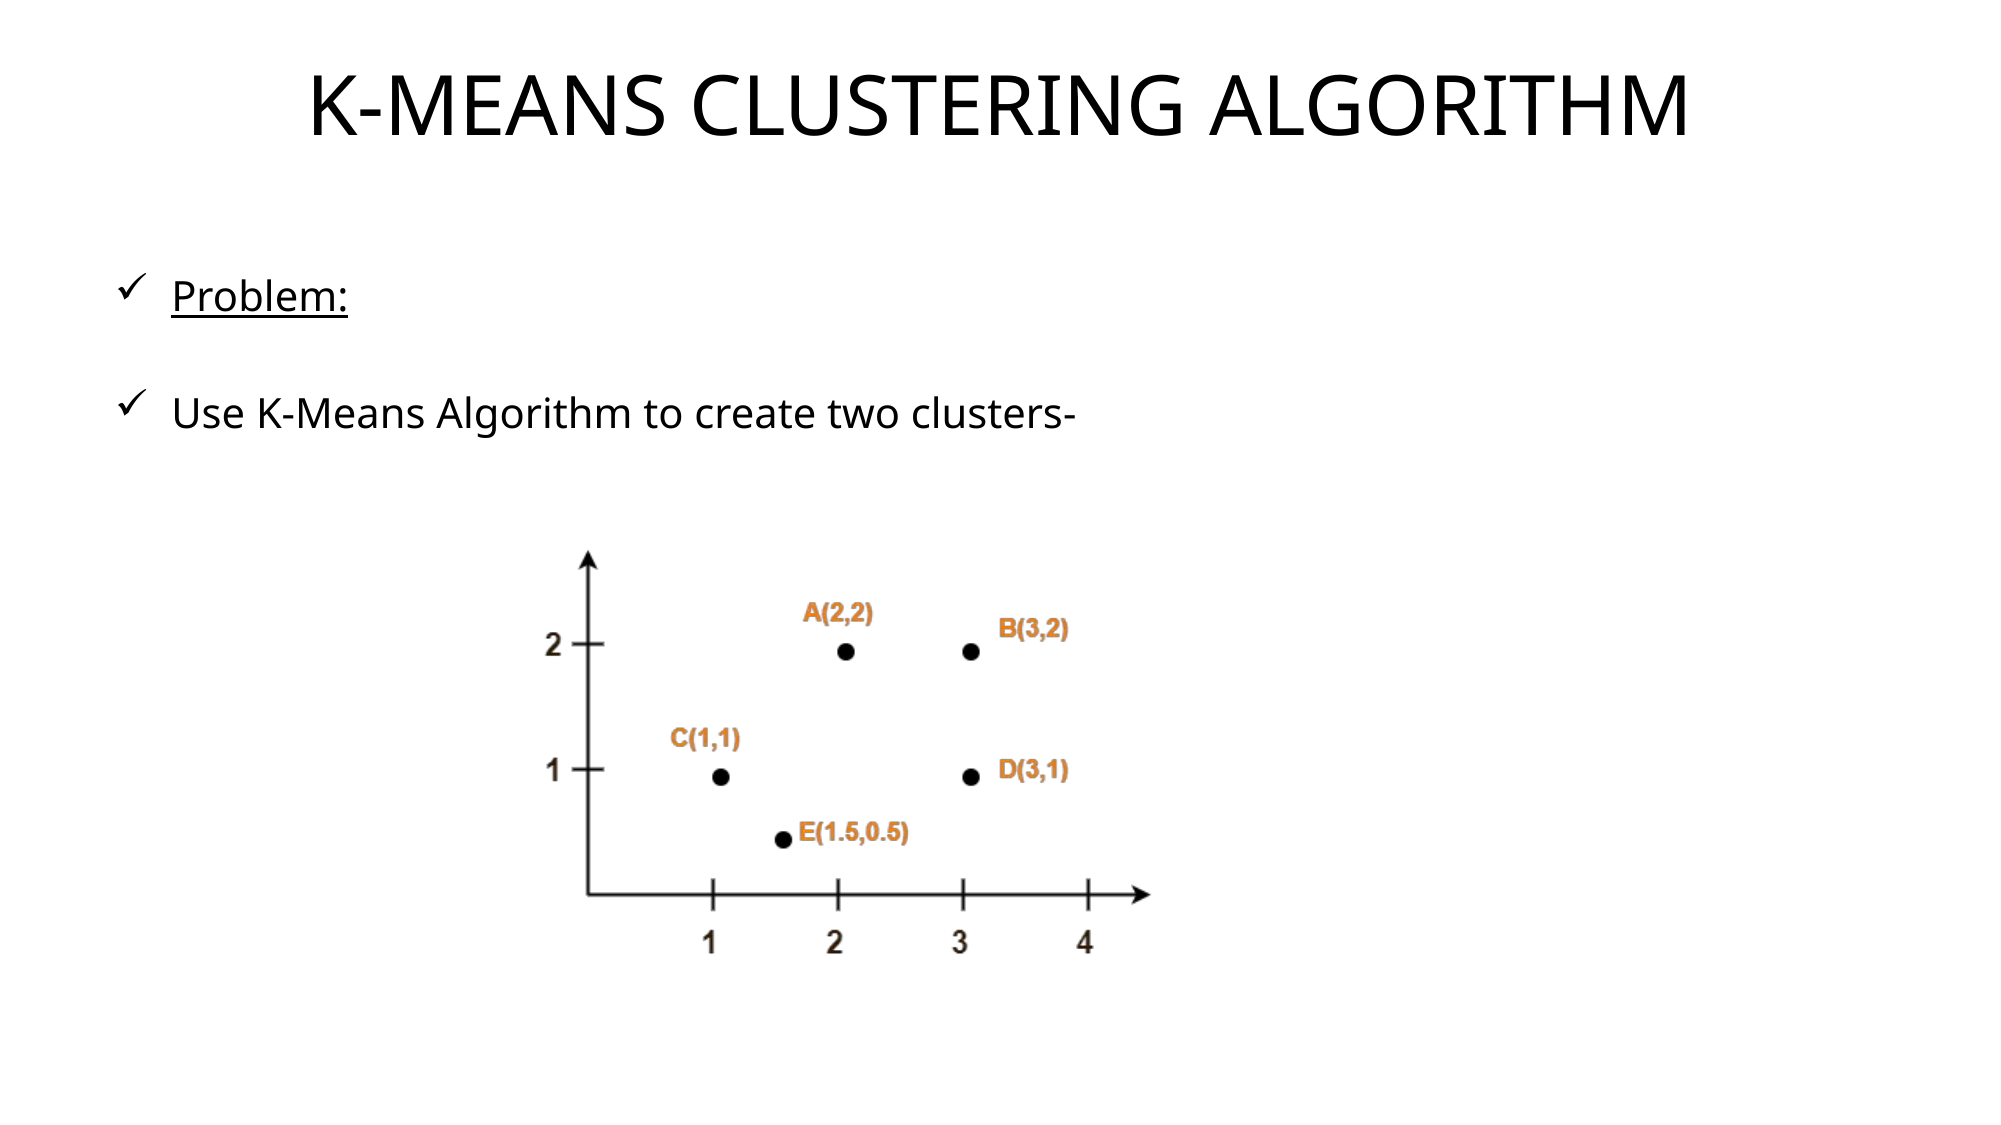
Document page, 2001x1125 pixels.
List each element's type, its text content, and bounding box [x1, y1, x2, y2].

picture [524, 537, 1166, 960]
list Problem: Use K-Means Algorithm to create two clusters- [99, 262, 1900, 1005]
title K-MEANS CLUSTERING ALGORITHM [99, 45, 1900, 233]
